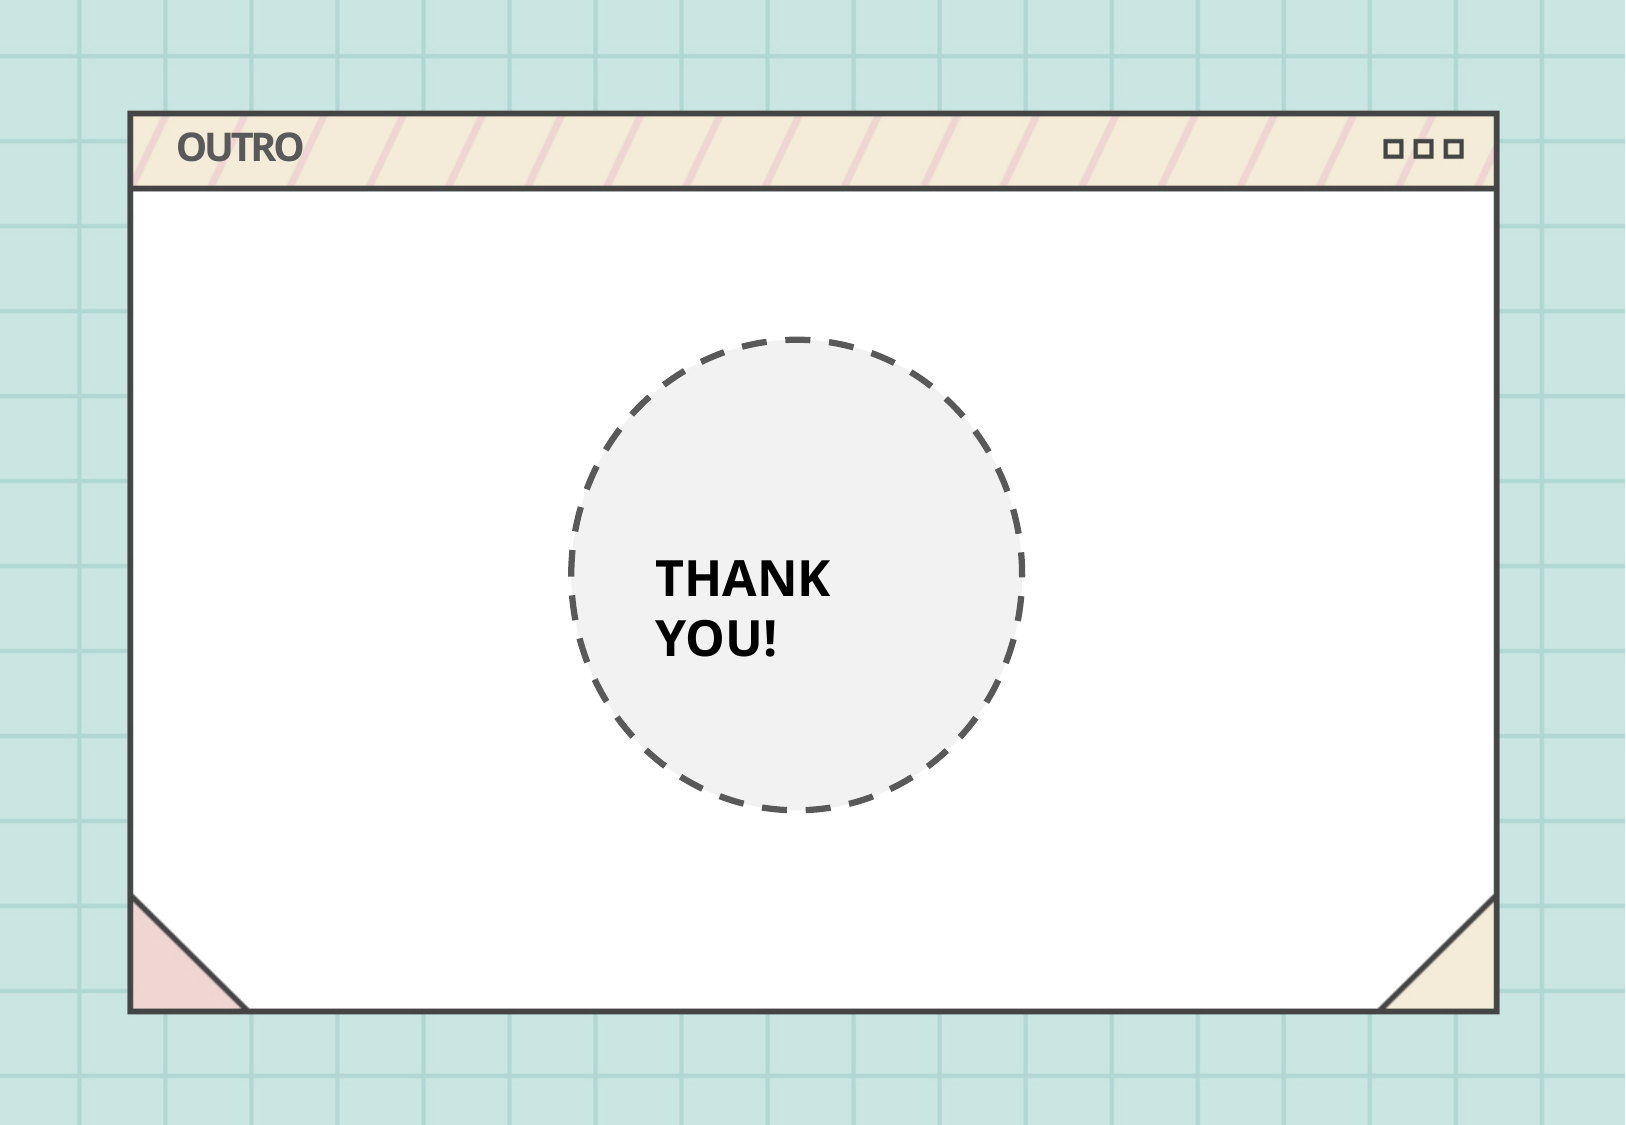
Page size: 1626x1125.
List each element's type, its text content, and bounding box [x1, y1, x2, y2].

text_box THANK YOU! [640, 538, 946, 674]
text_box [570, 338, 1024, 812]
picture [0, 0, 1626, 1125]
text_box OUTRO [160, 114, 814, 177]
